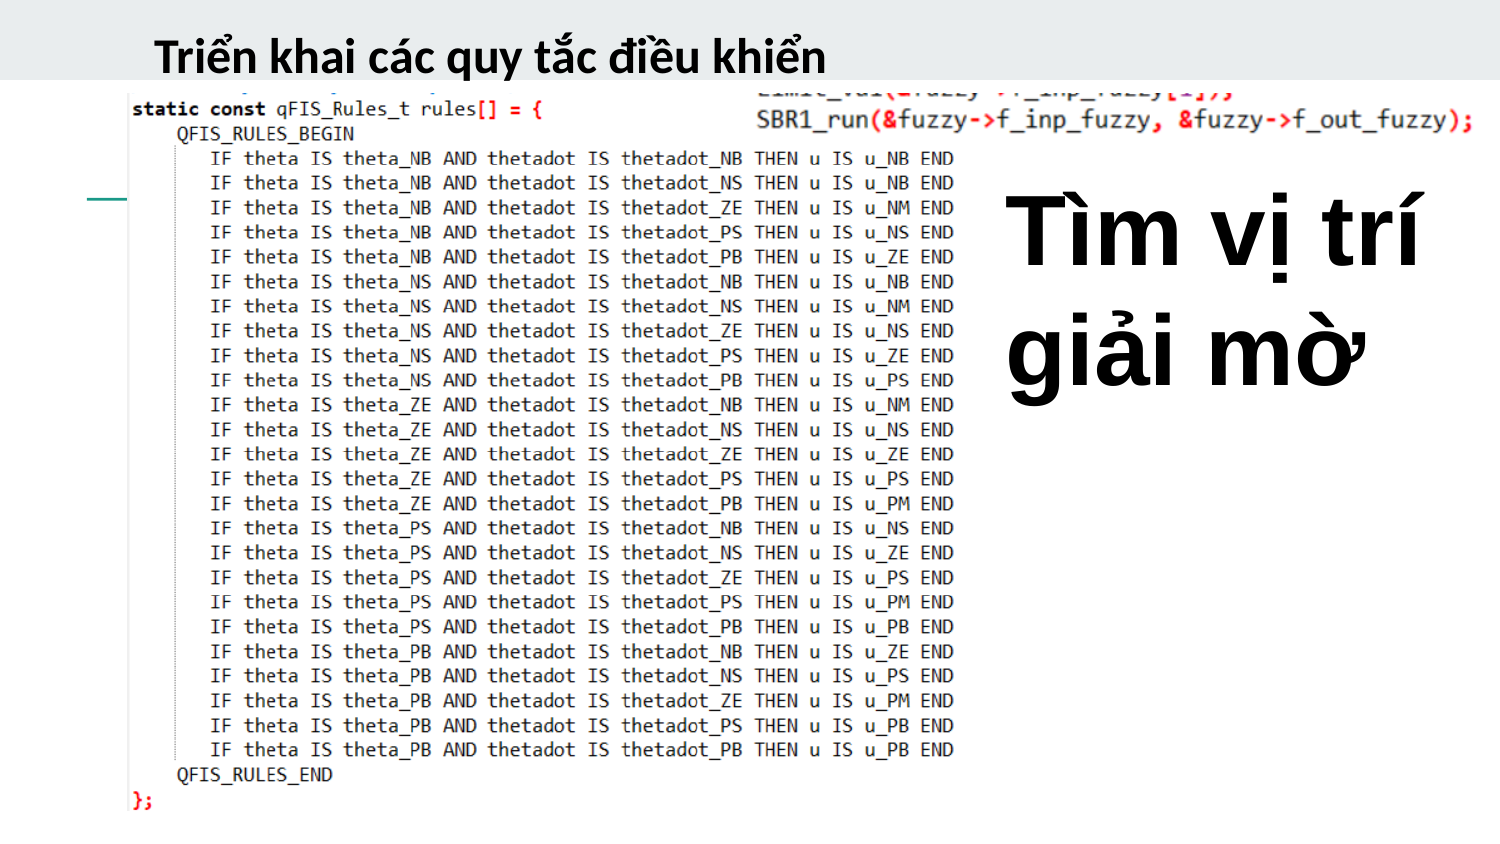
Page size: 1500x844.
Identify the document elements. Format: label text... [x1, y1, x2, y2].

text_box Tìm vị trí giải mờ [1129, 157, 1500, 413]
text_box Triển khai các quy tắc điều khiển [104, 0, 878, 58]
picture [126, 92, 1500, 811]
